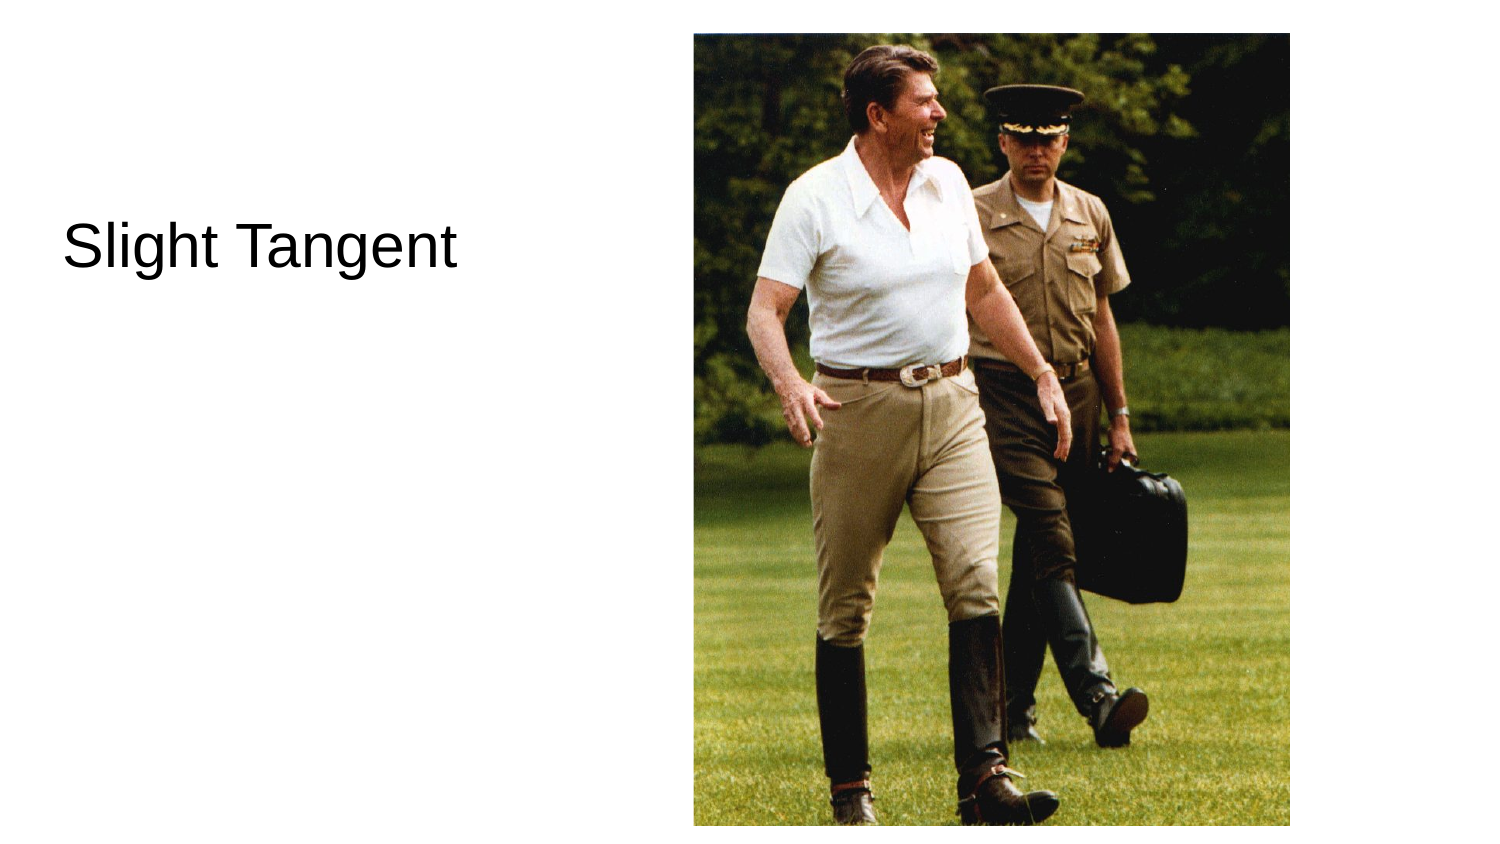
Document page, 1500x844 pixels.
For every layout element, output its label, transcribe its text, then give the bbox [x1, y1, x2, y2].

picture [693, 32, 1291, 827]
title Slight Tangent [47, 66, 688, 295]
